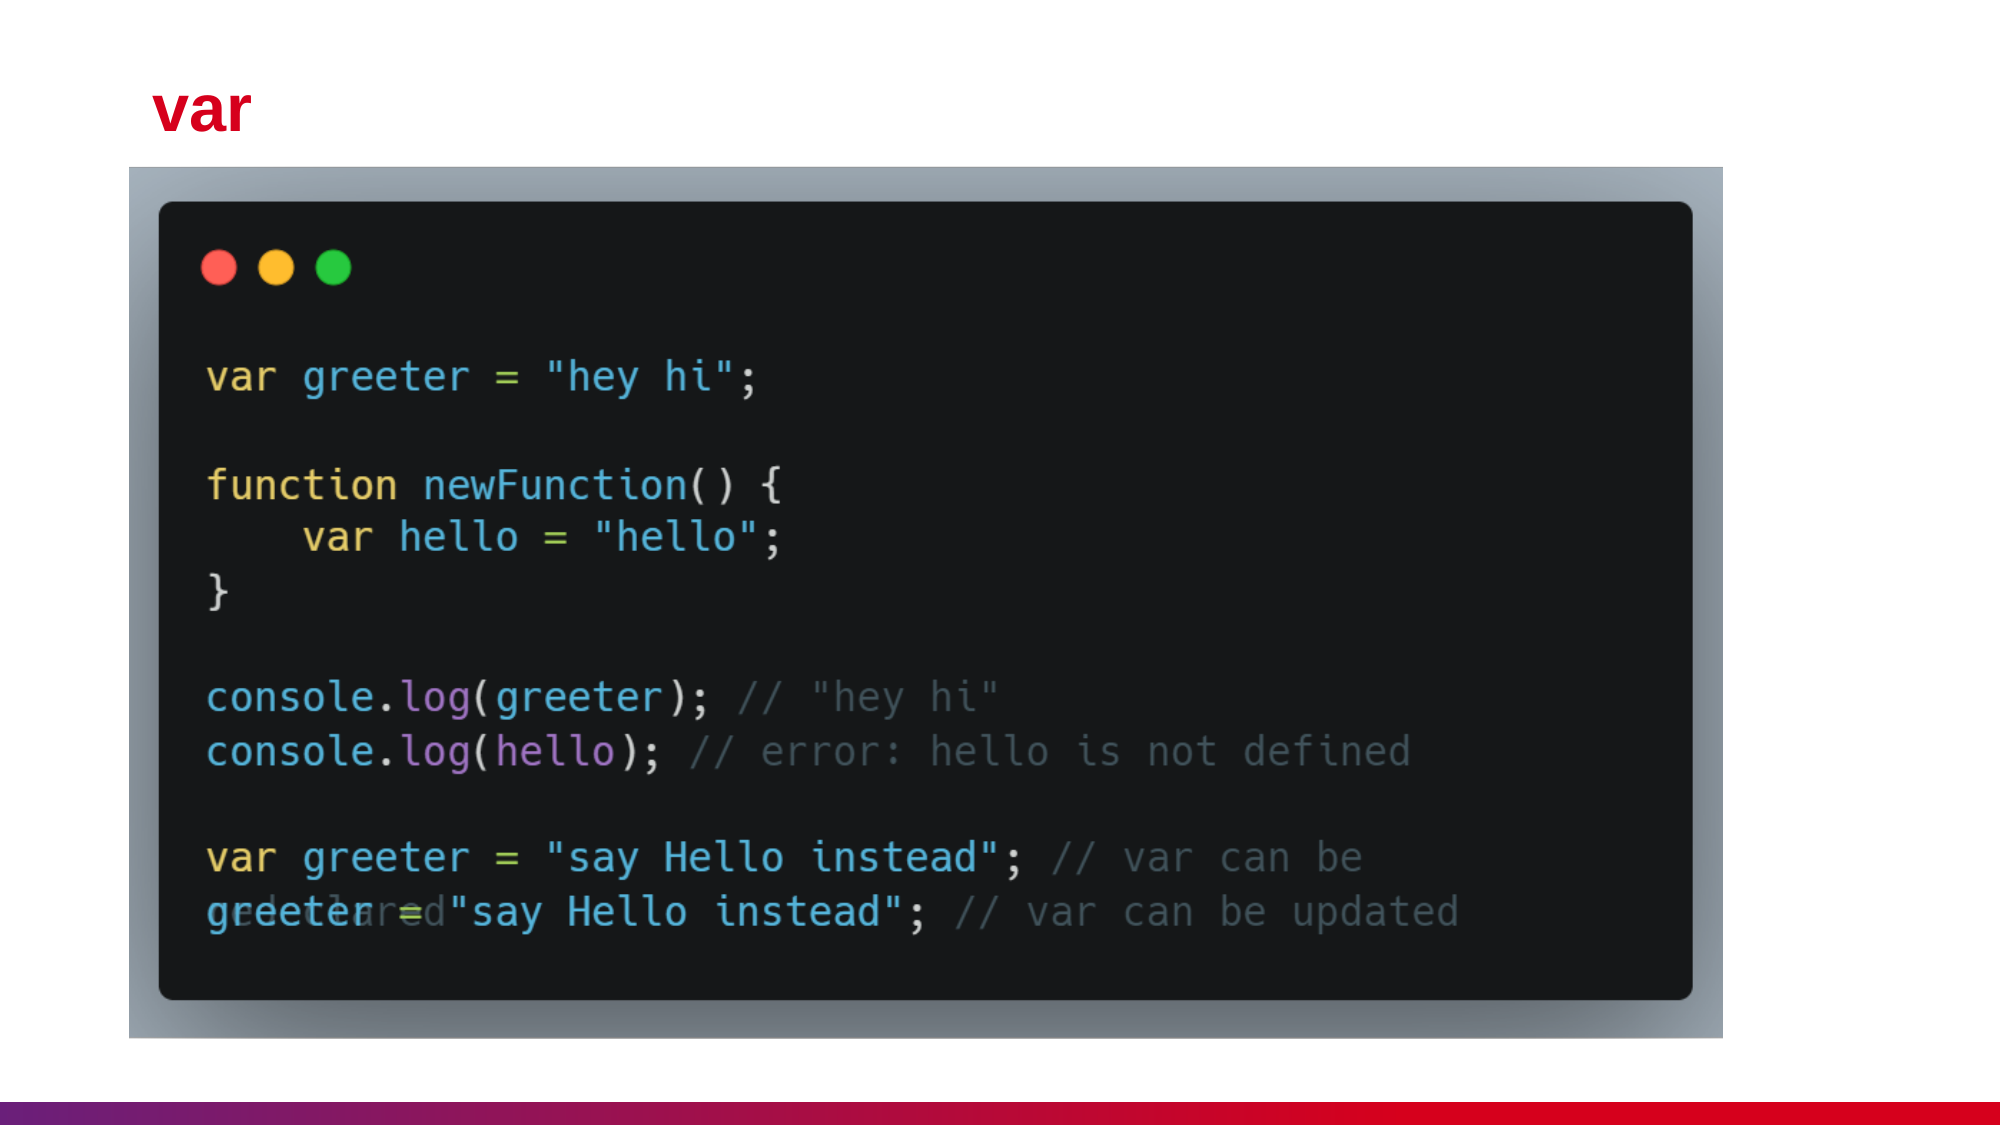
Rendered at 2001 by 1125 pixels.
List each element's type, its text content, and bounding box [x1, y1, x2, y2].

picture [129, 166, 1724, 1040]
title var [137, 66, 1826, 155]
